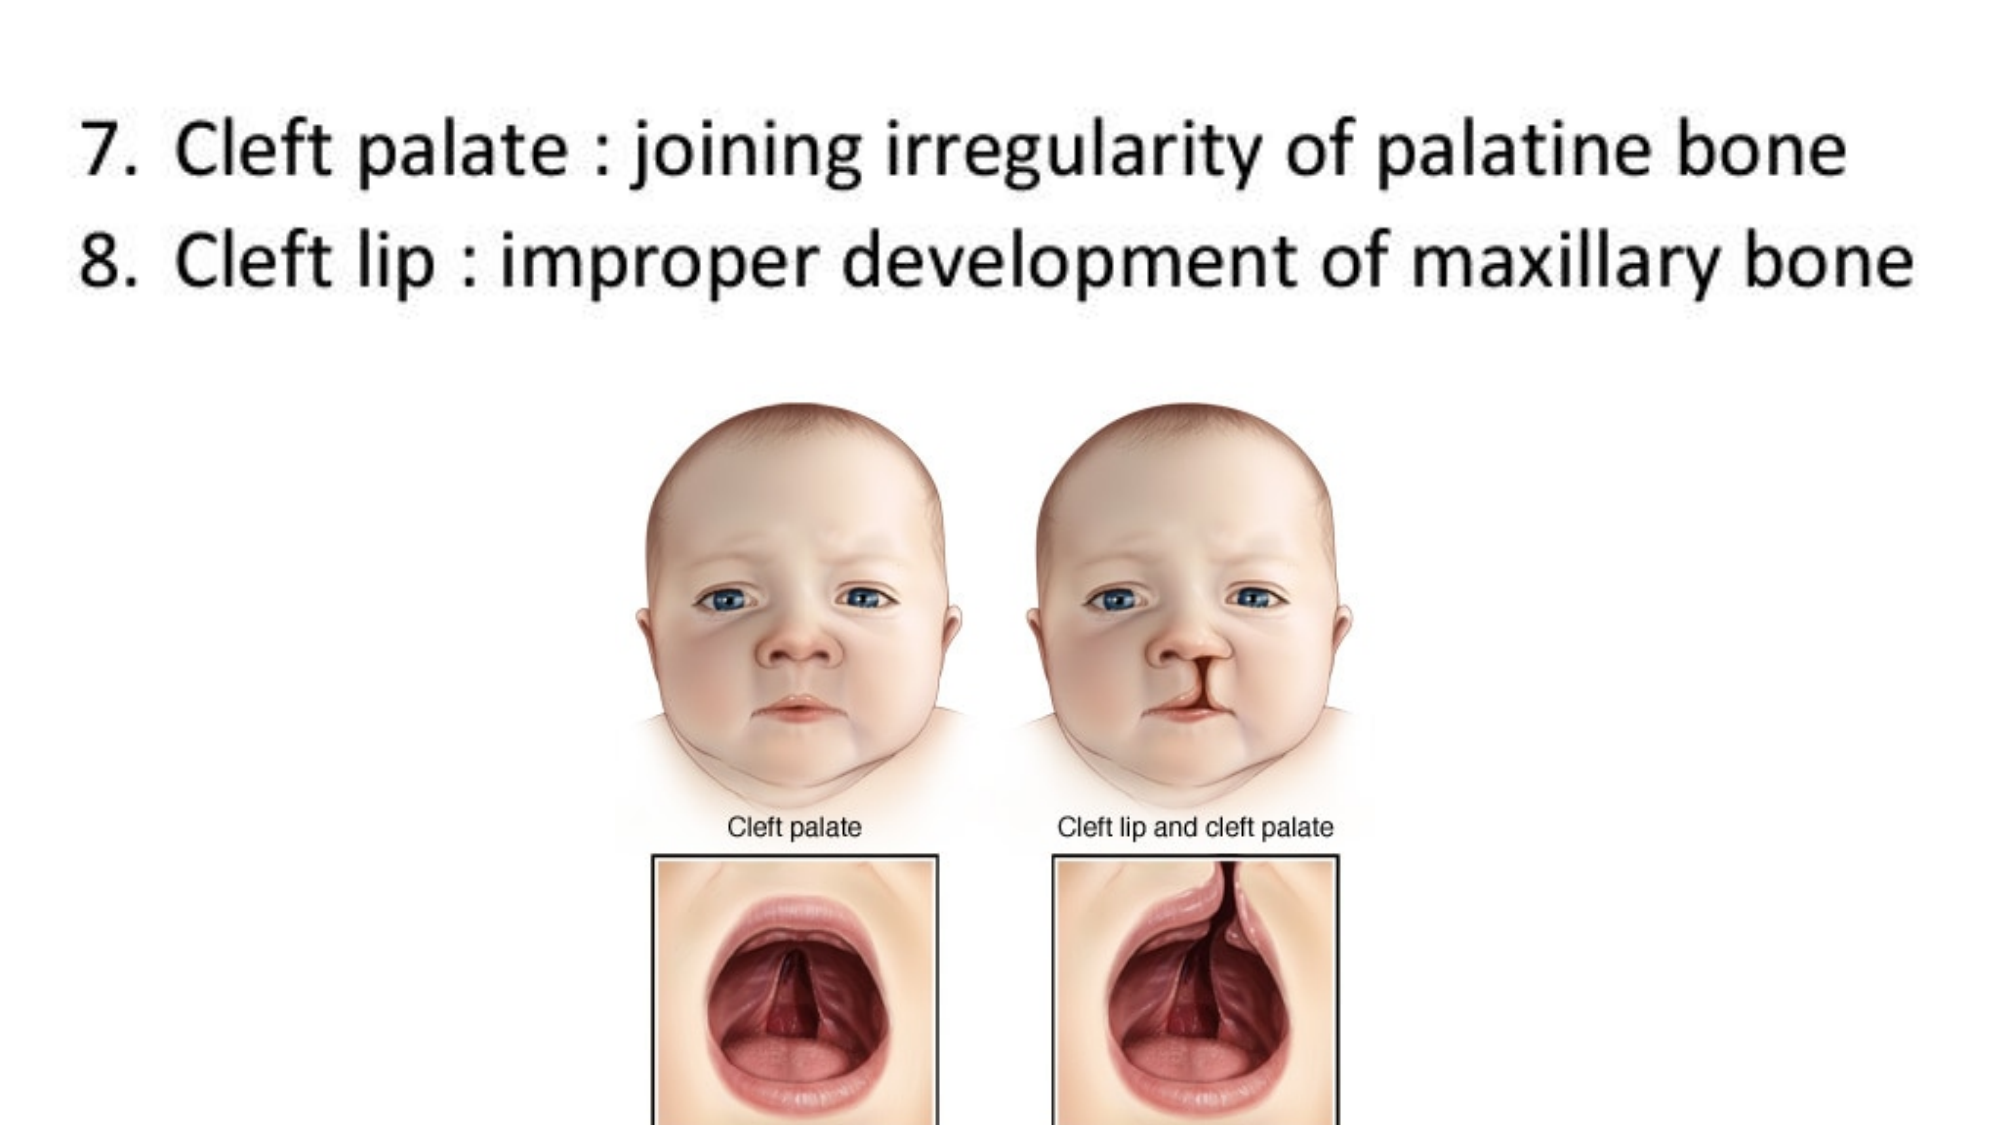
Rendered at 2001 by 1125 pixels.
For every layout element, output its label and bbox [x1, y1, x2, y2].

picture [0, 104, 2001, 333]
picture [615, 380, 1375, 1125]
